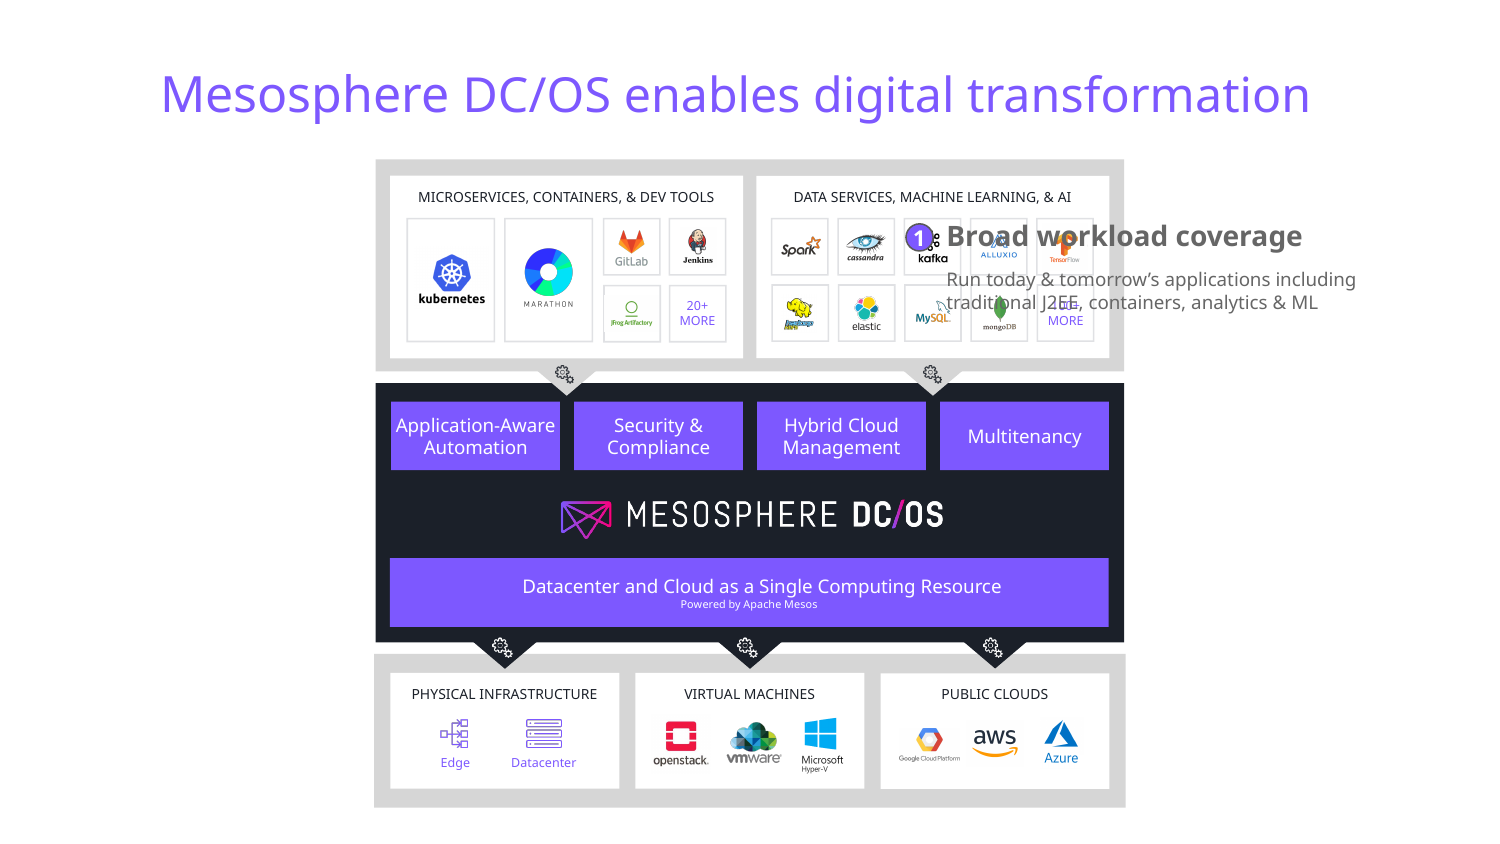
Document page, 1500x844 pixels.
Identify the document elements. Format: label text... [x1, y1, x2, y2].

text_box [901, 215, 1448, 354]
title Mesosphere DC/OS enables digital transformation [75, 37, 1398, 147]
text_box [373, 159, 1126, 808]
